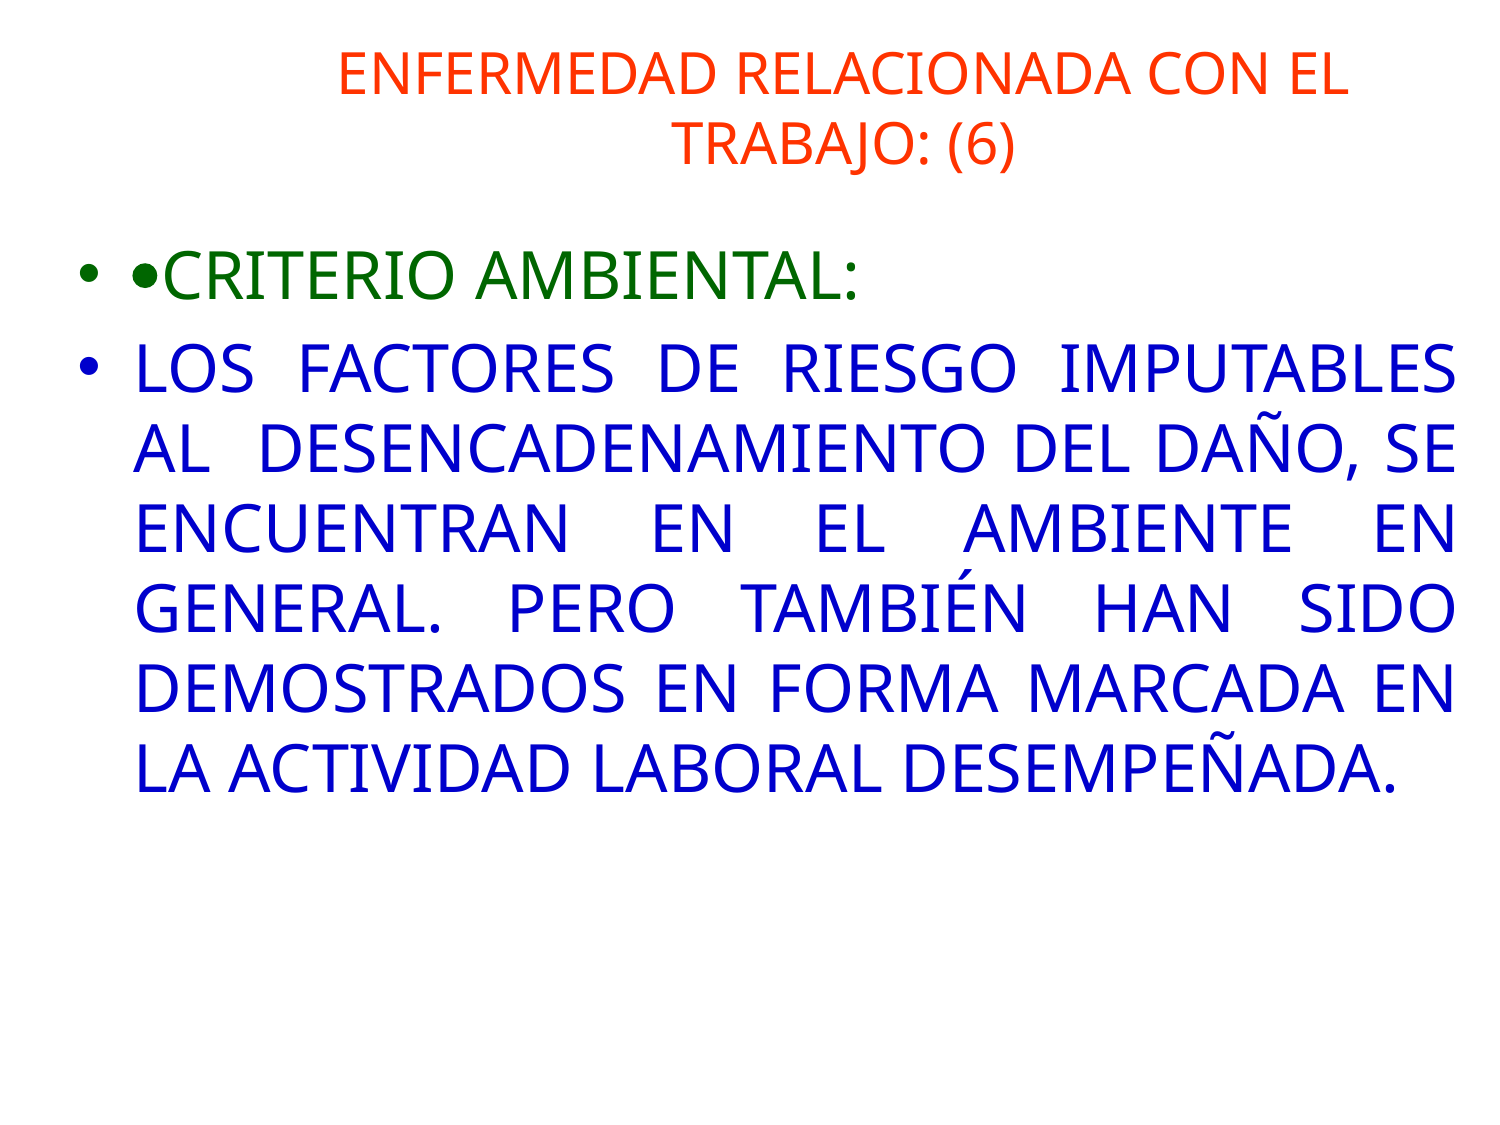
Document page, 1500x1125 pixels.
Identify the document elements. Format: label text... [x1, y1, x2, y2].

list ·CRITERIO AMBIENTAL: LOS FACTORES DE RIESGO IMPUTABLES AL DESENCADENAMIENTO DEL DAÑO, SE ENCUENTRAN EN EL AMBIENTE EN GENERAL. PERO TAMBIÉN HAN SIDO DEMOSTRADOS EN FORMA MARCADA EN LA ACTIVIDAD LABORAL DESEMPEÑADA. [62, 224, 1475, 1050]
title ENFERMEDAD RELACIONADA CON EL TRABAJO: (6) [225, 24, 1463, 188]
